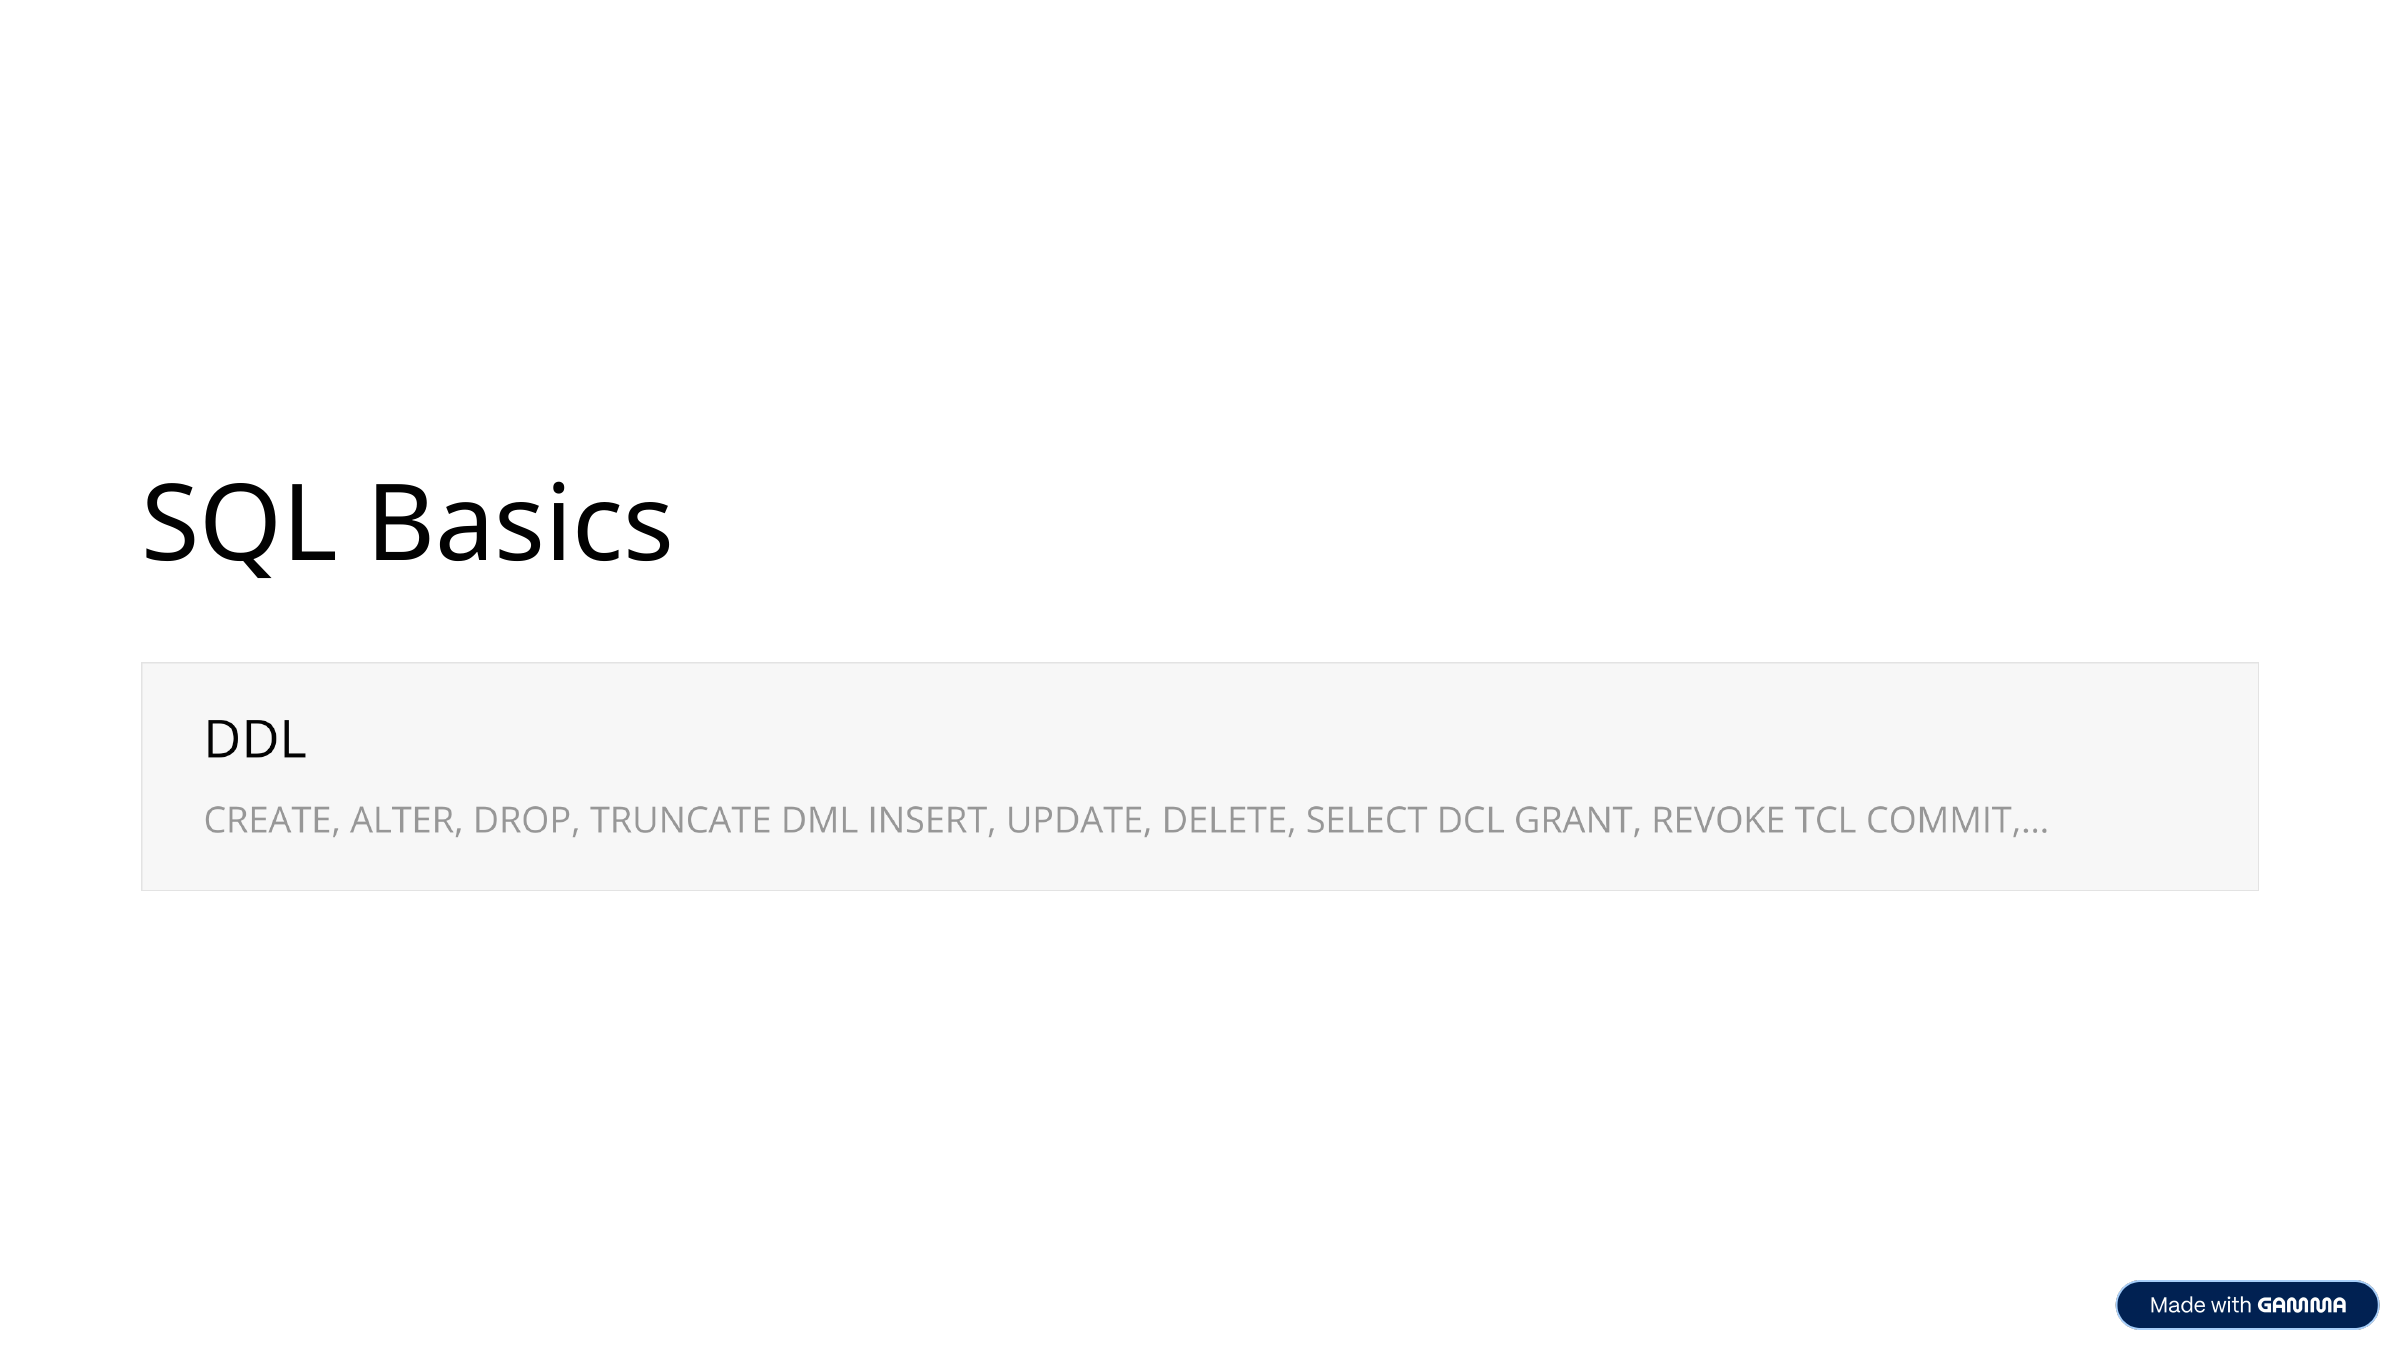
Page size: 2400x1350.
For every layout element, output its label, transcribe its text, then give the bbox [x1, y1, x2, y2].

picture [2106, 1271, 2389, 1339]
picture [141, 662, 2259, 891]
text_box SQL Basics [141, 448, 1205, 582]
